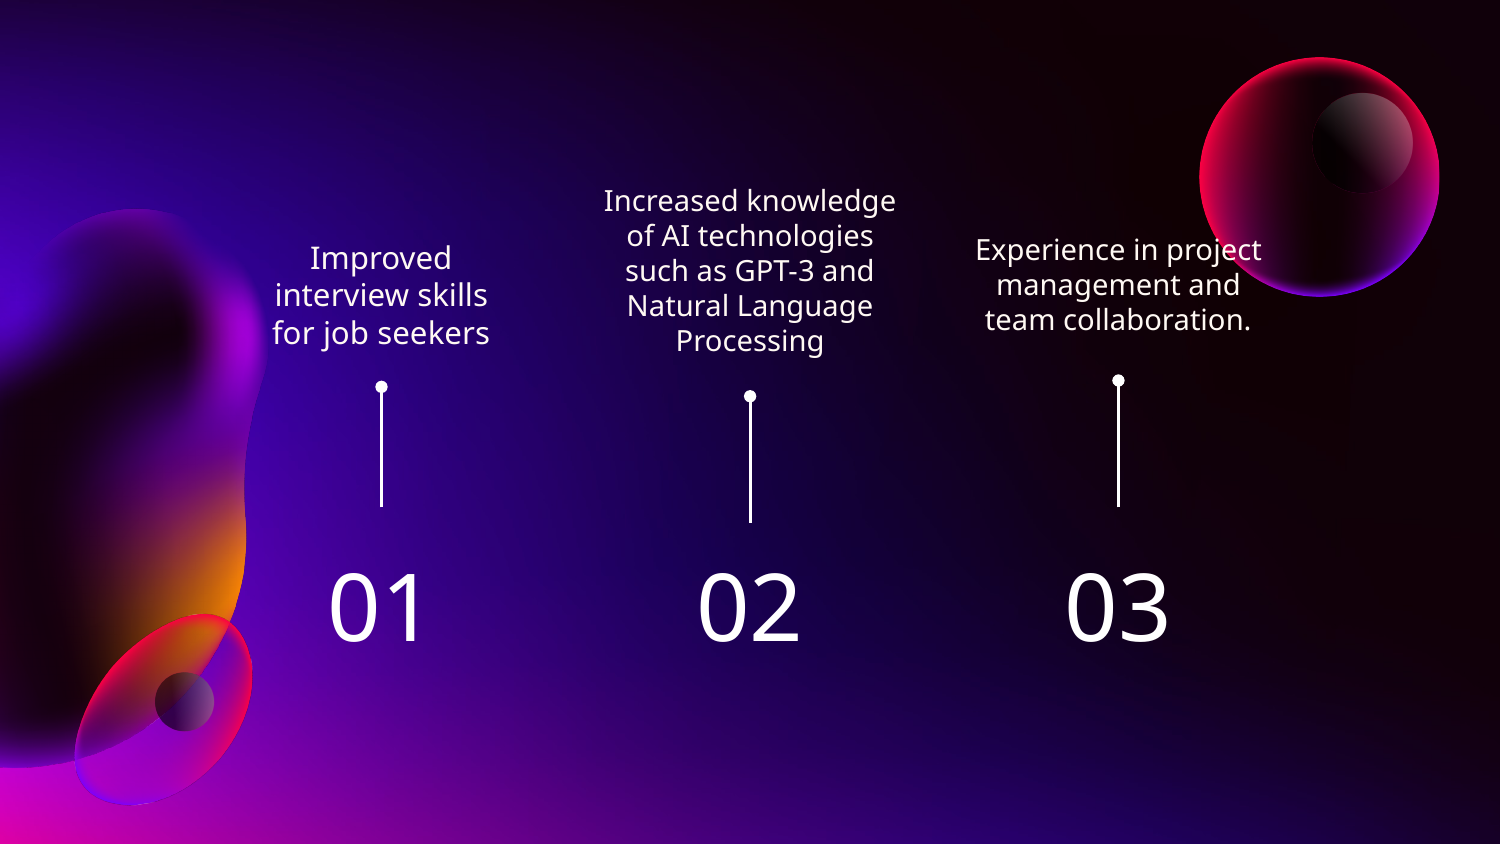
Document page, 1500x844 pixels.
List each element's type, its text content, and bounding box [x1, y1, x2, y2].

text_box Improved interview skills for job seekers [235, 204, 528, 385]
text_box 02 [577, 507, 923, 701]
text_box 01 [209, 507, 554, 701]
text_box Increased knowledge of AI technologies such as GPT-3 and Natural Language Processing [577, 143, 923, 397]
text_box 03 [946, 507, 1291, 701]
text_box Experience in project management and team collaboration. [946, 187, 1291, 381]
picture [0, 0, 1500, 844]
